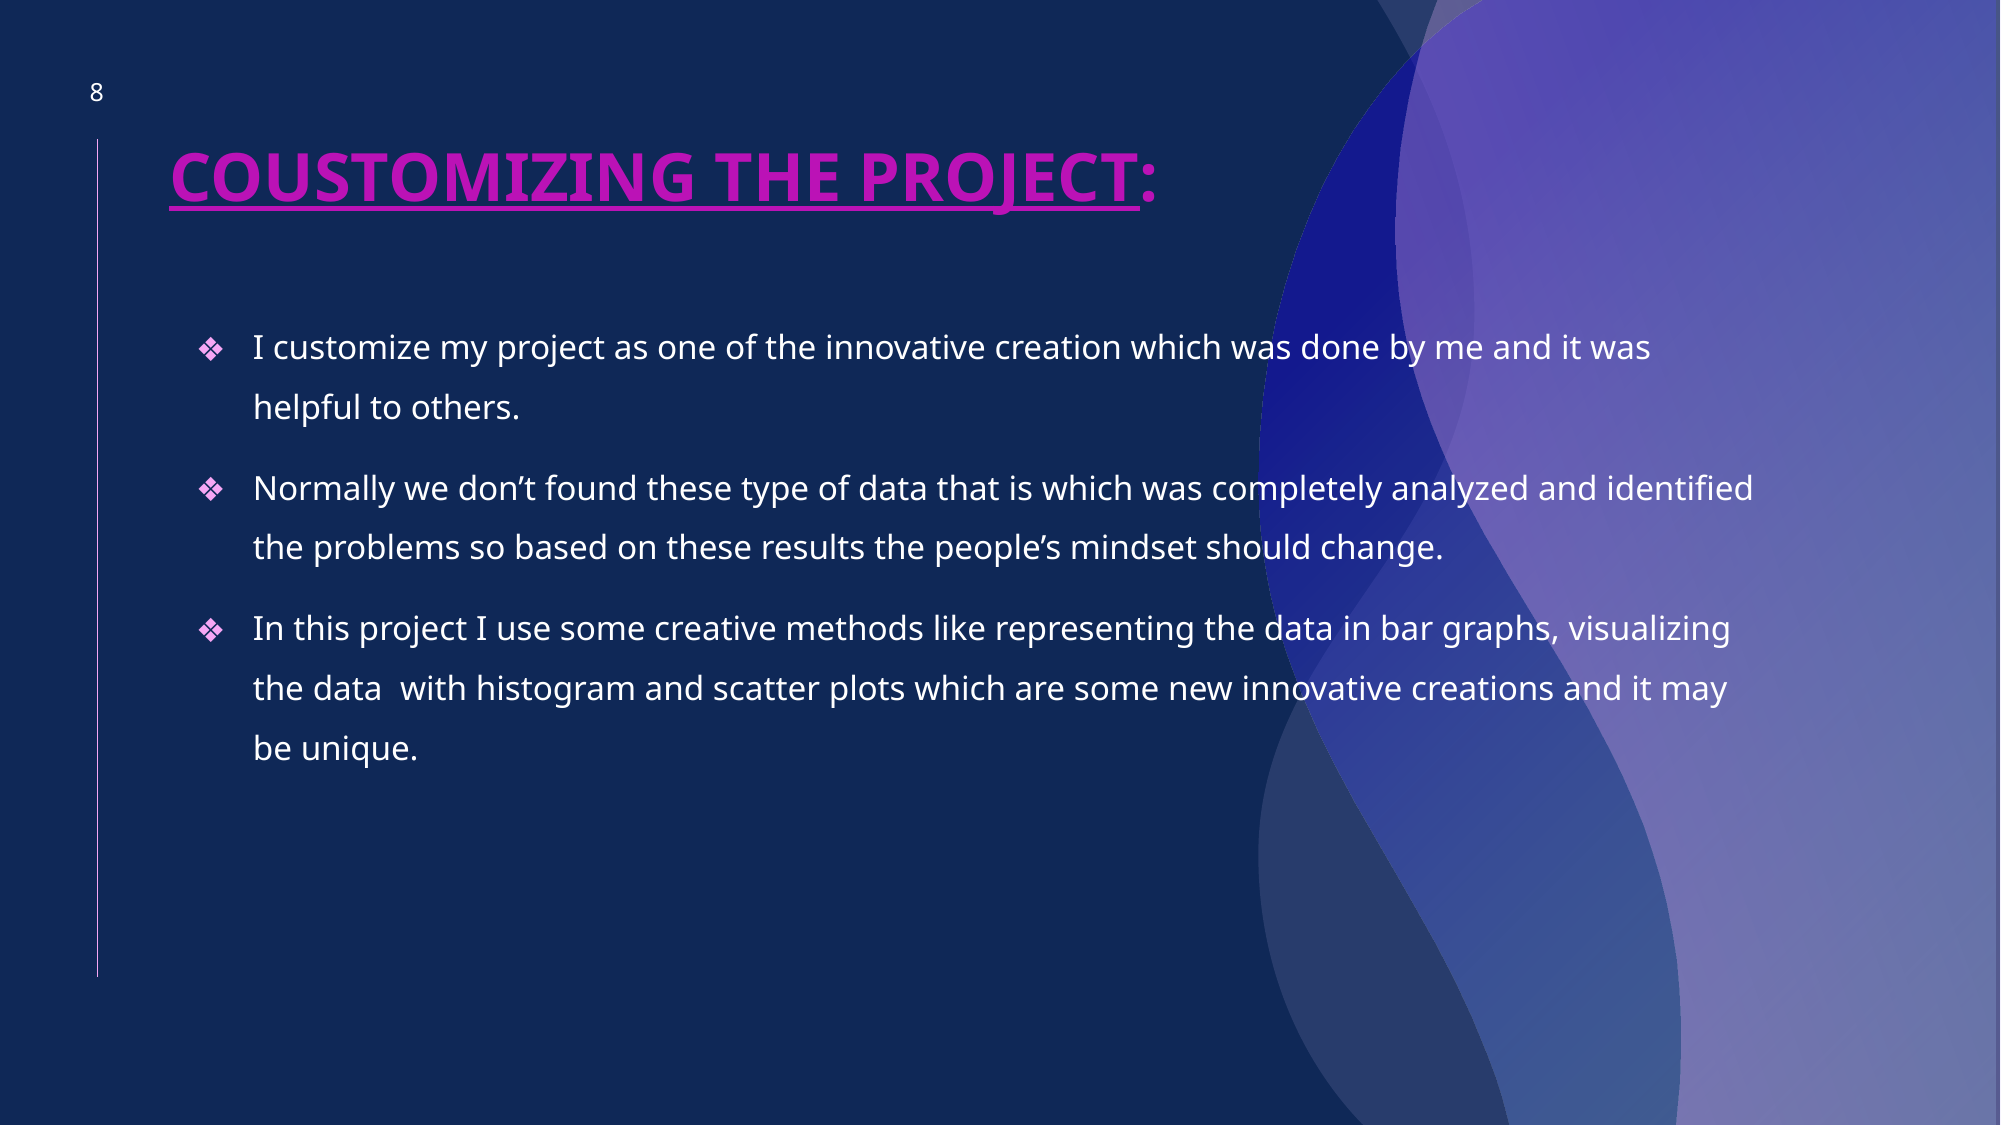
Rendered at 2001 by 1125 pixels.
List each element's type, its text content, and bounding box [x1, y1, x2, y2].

list I customize my project as one of the innovative creation which was done by me and it was helpful to others. Normally we don’t found these type of data that is which was completely analyzed and identified the problems so based on these results the people’s mindset should change. In this project I use some creative methods like representing the data in bar graphs, visualizing the data with histogram and scatter plots which are some new innovative creations and it may be unique. [180, 298, 1781, 902]
title COUSTOMIZING THE PROJECT: [154, 79, 1370, 224]
slide_number 8 [53, 67, 140, 119]
